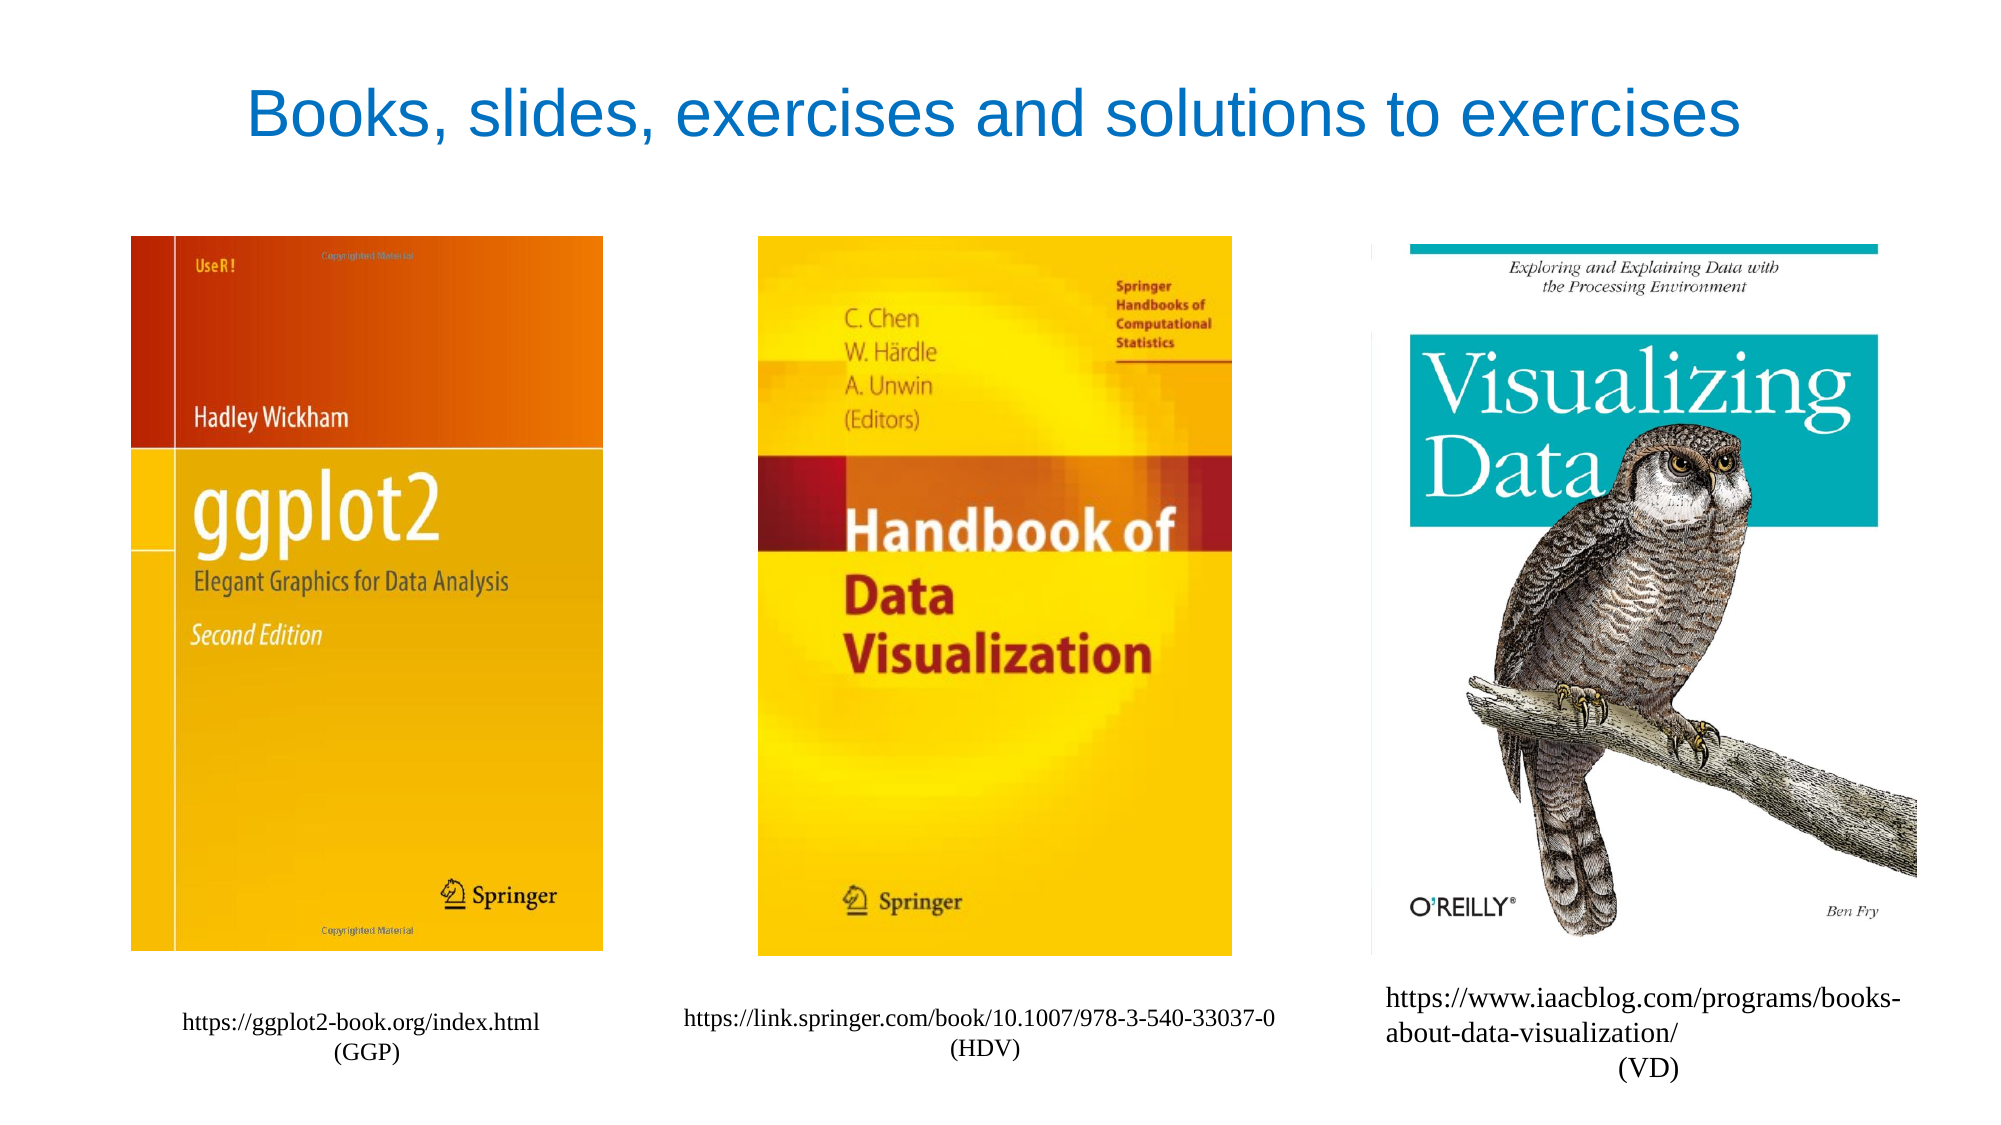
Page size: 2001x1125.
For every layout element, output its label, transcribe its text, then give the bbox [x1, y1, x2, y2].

text_box Books, slides, exercises and solutions to exercises [186, 69, 1804, 150]
picture [758, 236, 1232, 956]
text_box https://ggplot2-book.org/index.html (GGP) [167, 998, 567, 1074]
picture [1370, 244, 1918, 956]
text_box https://www.iaacblog.com/programs/books-about-data-visualization/ (VD) [1371, 971, 1927, 1091]
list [131, 236, 603, 951]
text_box https://link.springer.com/book/10.1007/978-3-540-33037-0 (HDV) [669, 994, 1302, 1070]
